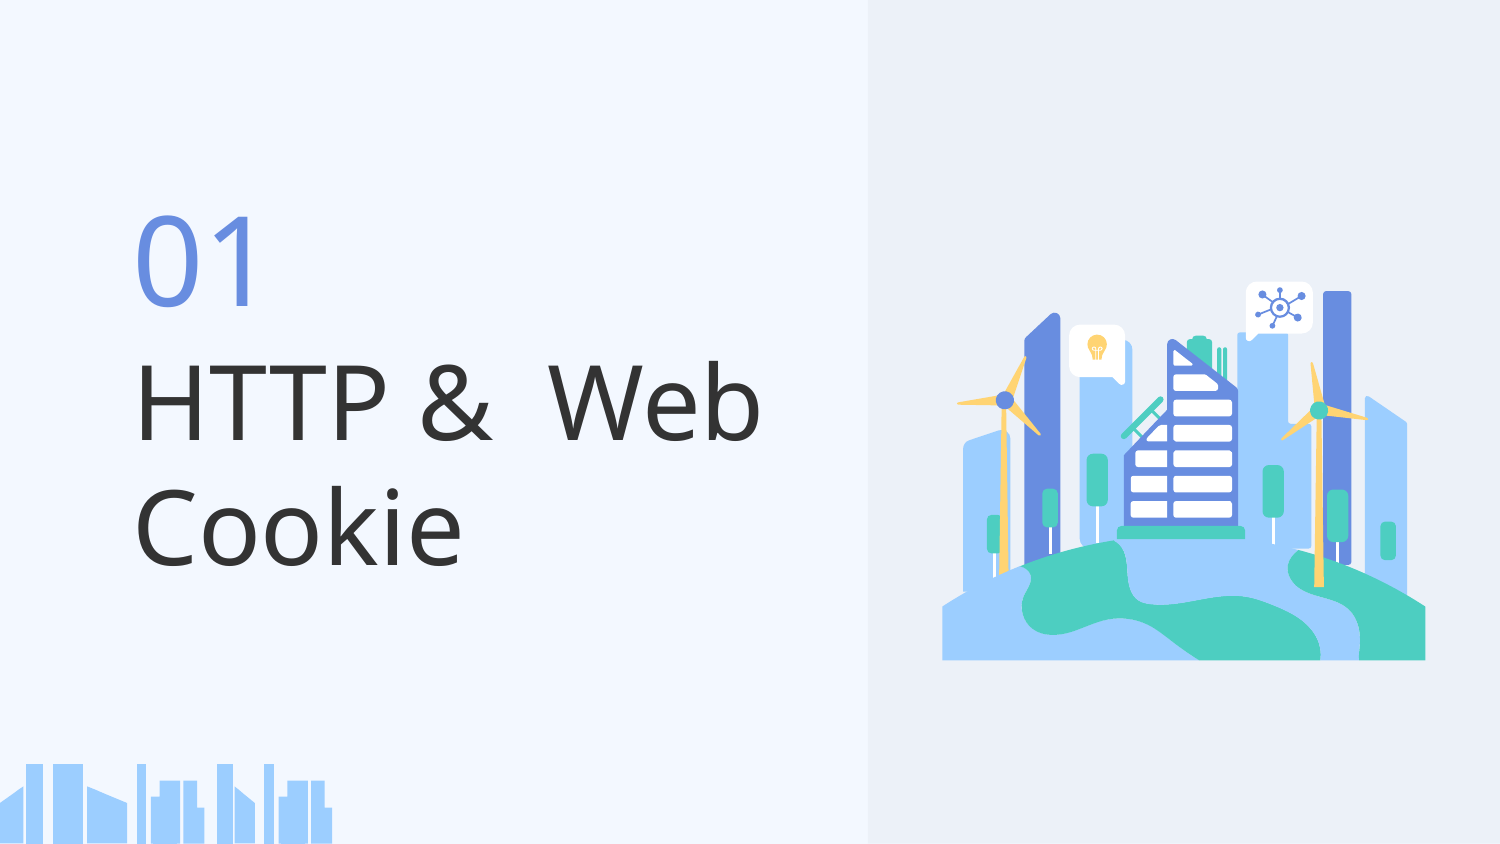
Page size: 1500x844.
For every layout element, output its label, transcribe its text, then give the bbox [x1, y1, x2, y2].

text_box [867, 0, 1500, 844]
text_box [942, 281, 1426, 661]
title HTTP & Web Cookie [116, 353, 829, 602]
title 01 [116, 181, 388, 332]
